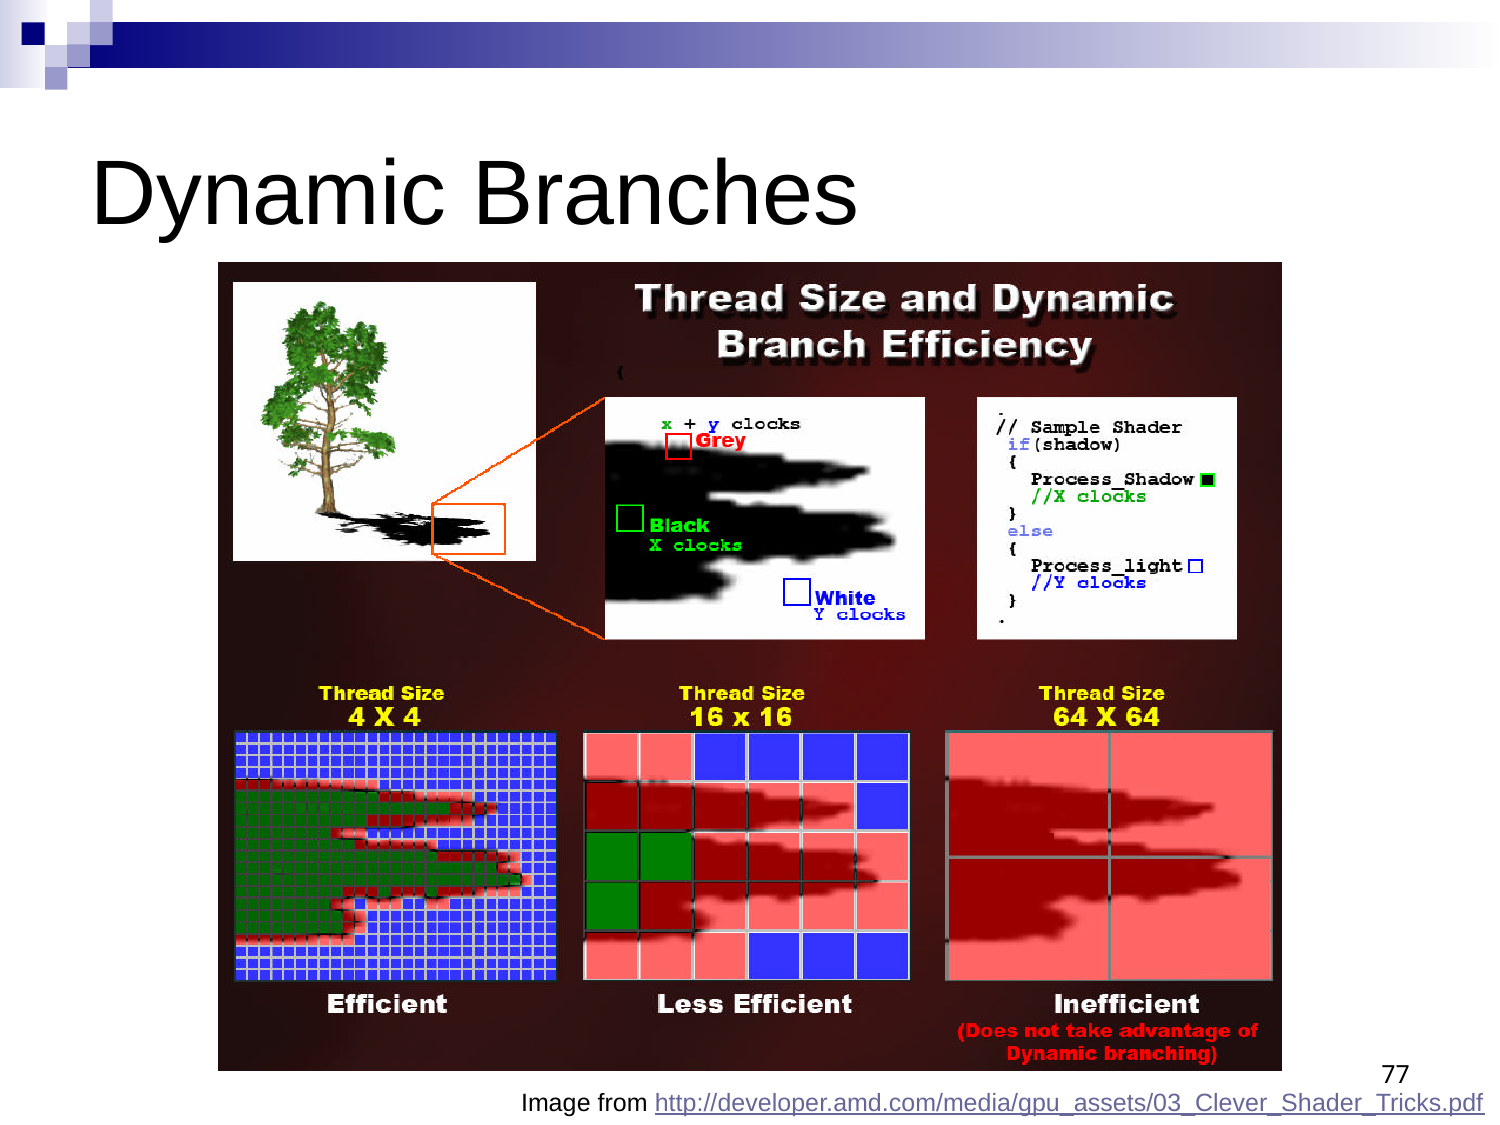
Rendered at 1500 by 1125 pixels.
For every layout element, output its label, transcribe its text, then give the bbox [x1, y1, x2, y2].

slide_number 77 [1074, 1025, 1425, 1100]
picture [218, 262, 1282, 1072]
title Dynamic Branches [75, 75, 1425, 300]
text_box Image from http://developer.amd.com/media/gpu_assets/03_Clever_Shader_Tricks.pdf [0, 1079, 1500, 1125]
